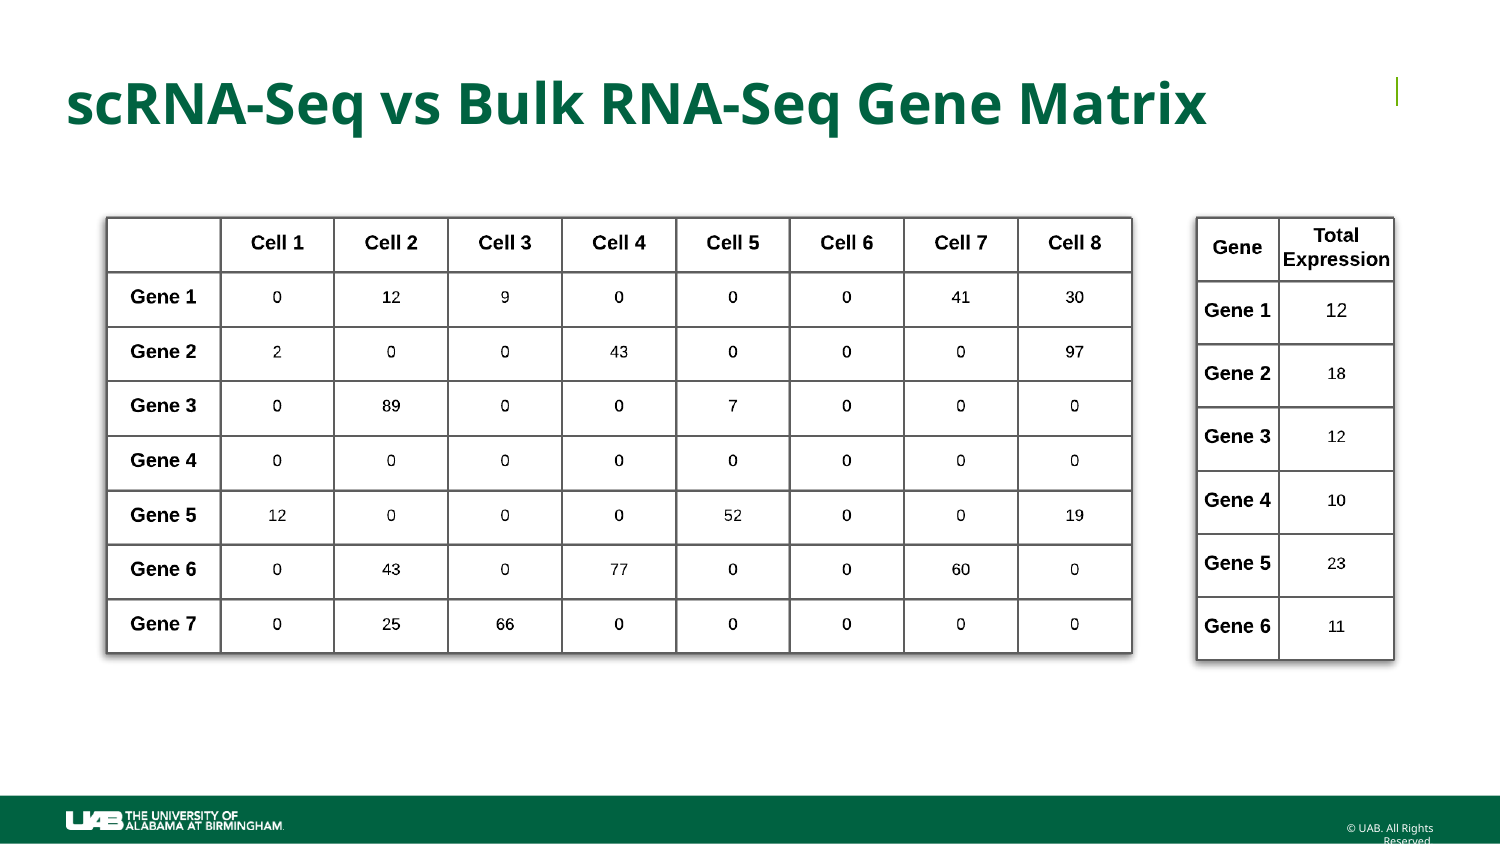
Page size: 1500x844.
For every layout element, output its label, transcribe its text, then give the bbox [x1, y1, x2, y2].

picture [66, 811, 284, 830]
title scRNA-Seq vs Bulk RNA-Seq Gene Matrix [65, 58, 1375, 154]
picture [24, 177, 1476, 700]
